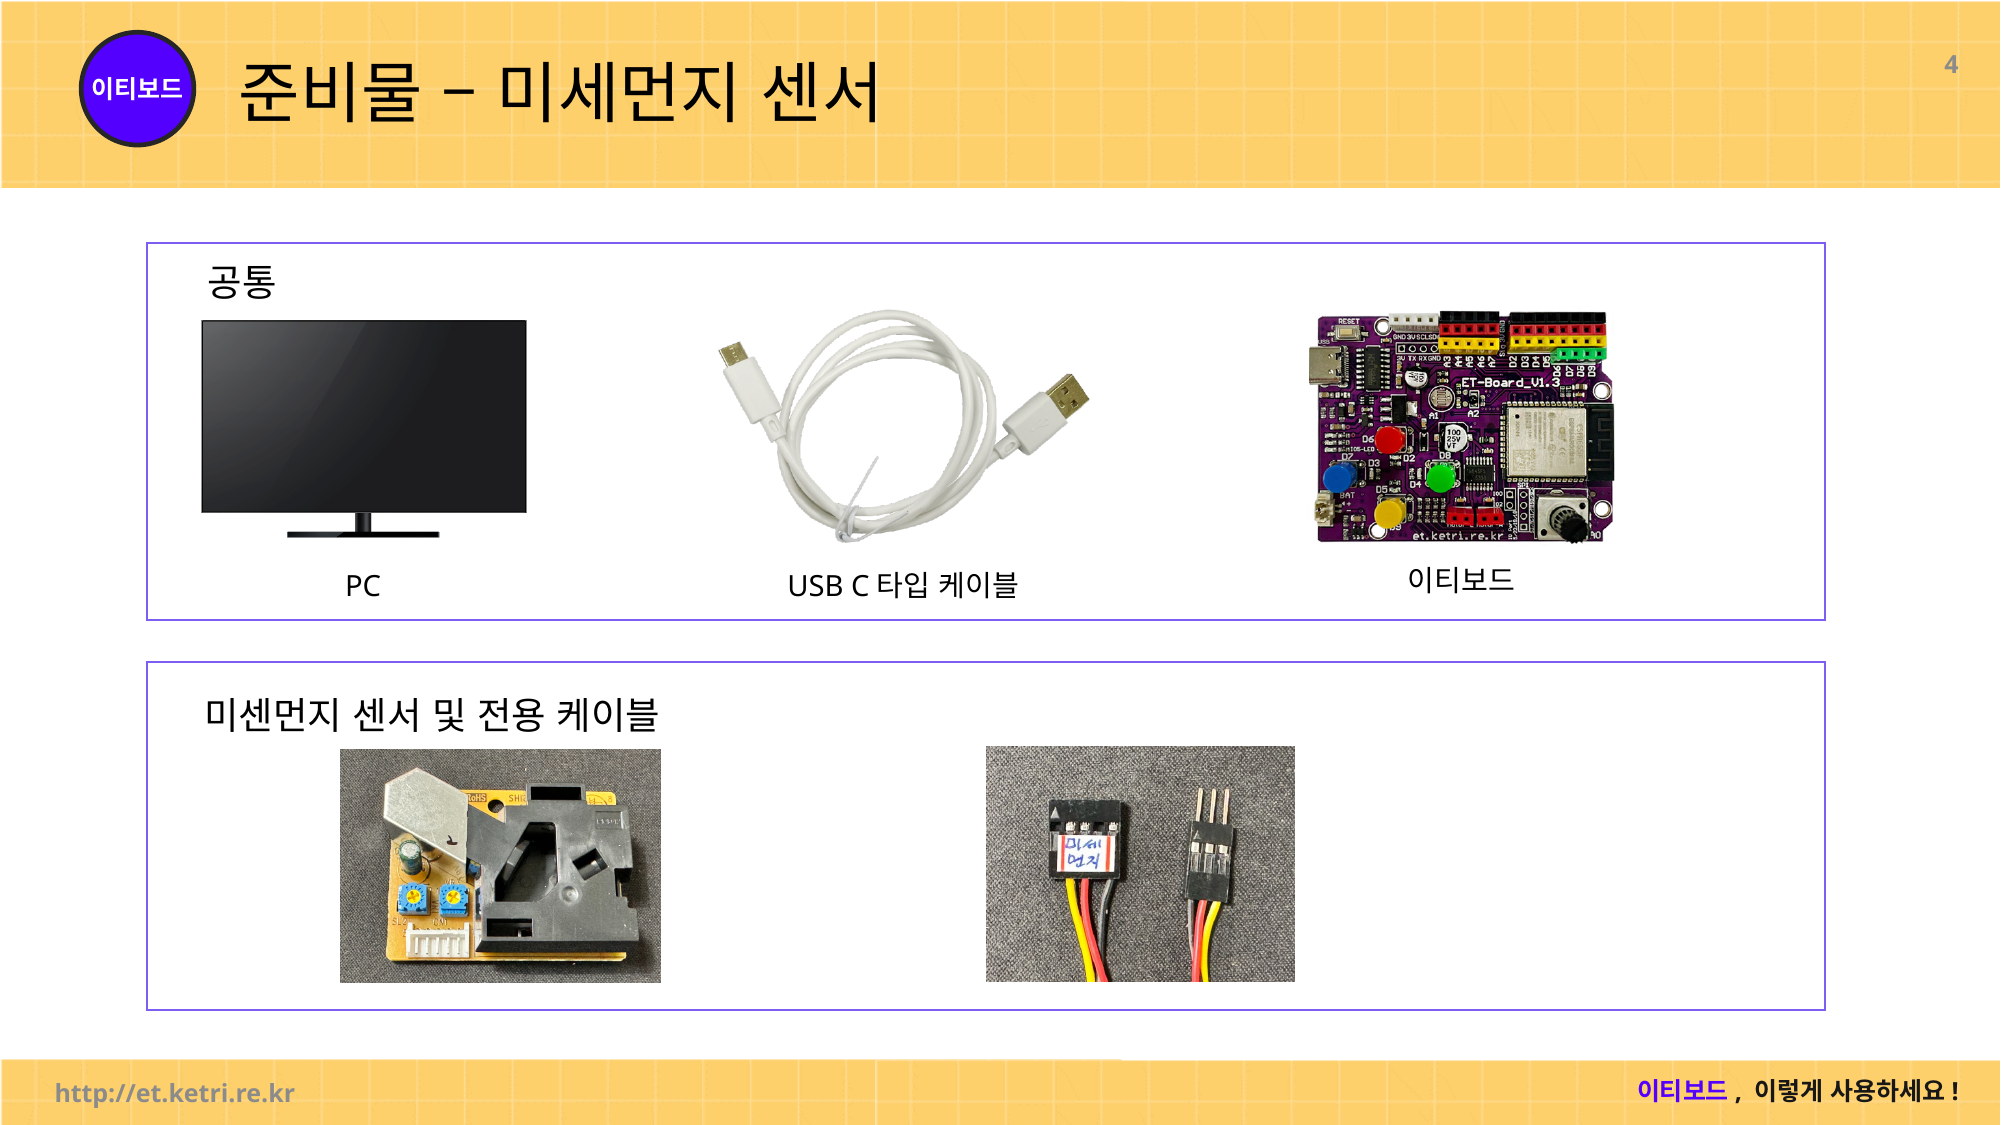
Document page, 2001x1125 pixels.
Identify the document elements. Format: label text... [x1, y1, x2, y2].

text_box [146, 242, 1826, 621]
picture [2, 1060, 875, 1125]
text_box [189, 302, 537, 612]
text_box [1305, 305, 1619, 612]
title 준비물 – 미세먼지 센서 [223, 37, 1949, 155]
picture [986, 746, 1295, 982]
text_box 공통 [193, 251, 292, 302]
picture [340, 749, 661, 983]
slide_number 4 [1523, 36, 1974, 96]
picture [877, 1061, 1999, 1125]
picture [877, 2, 1998, 188]
footer http://et.ketri.re.kr [39, 1068, 335, 1122]
text_box [146, 661, 1826, 1011]
picture [2, 2, 875, 188]
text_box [682, 309, 1125, 612]
text_box 미센먼지 센서 및 전용 케이블 [189, 685, 726, 745]
